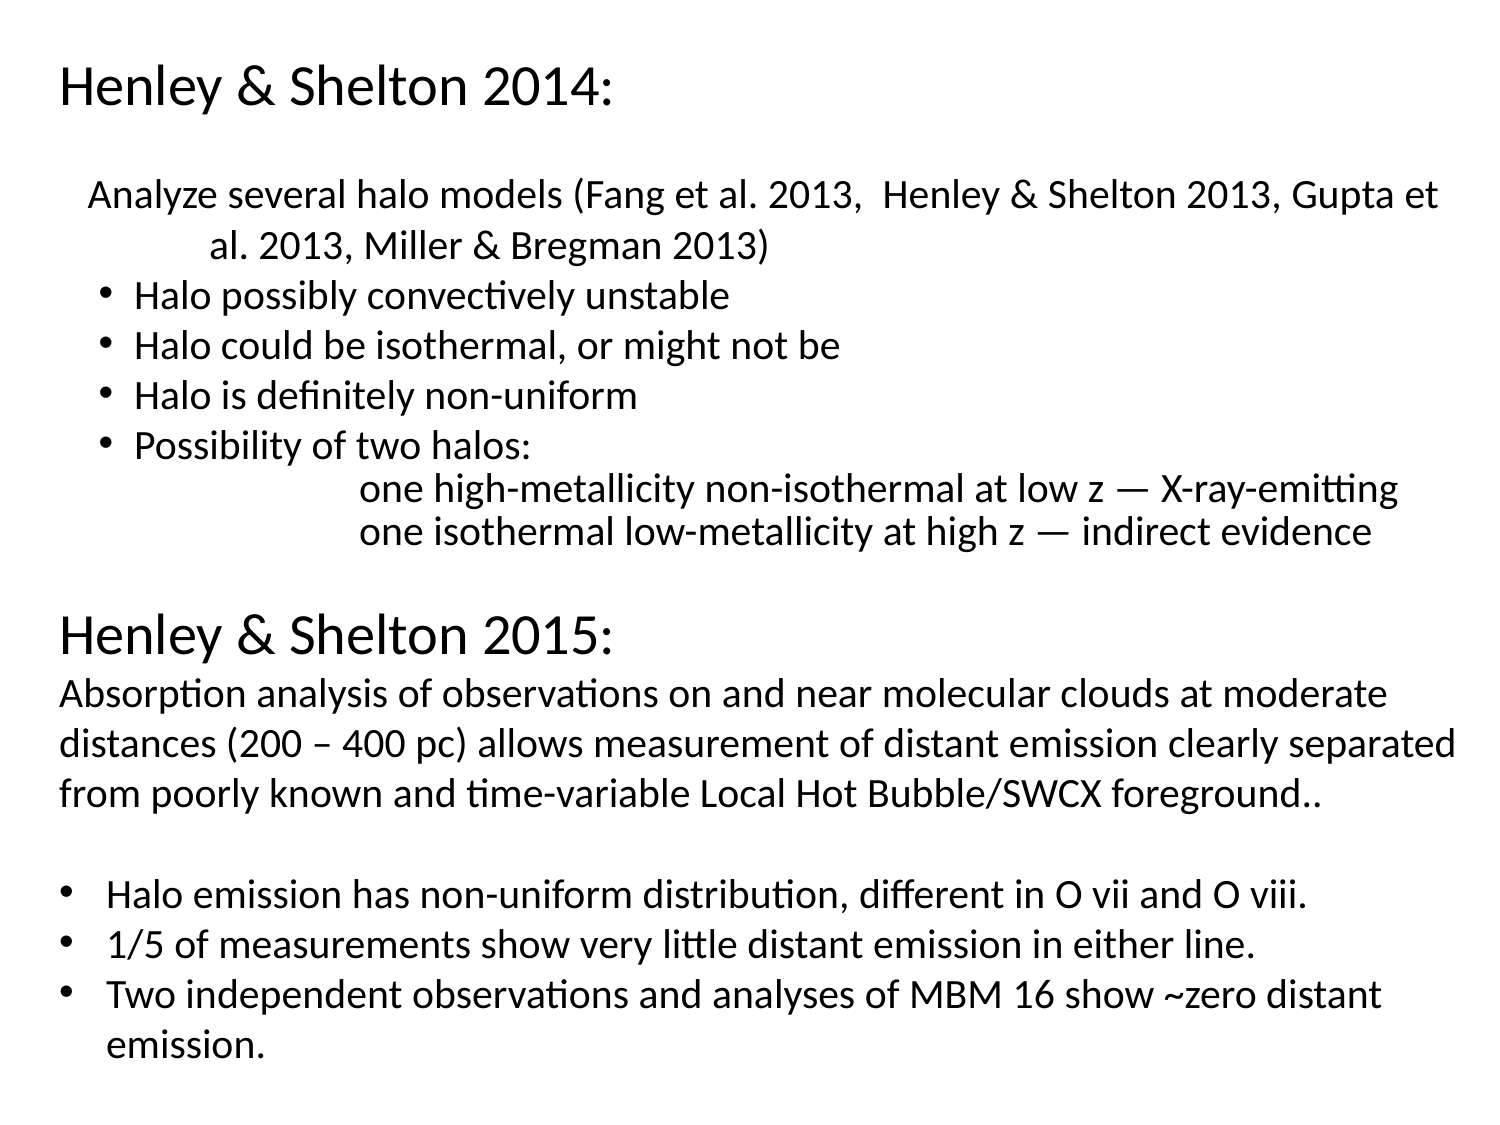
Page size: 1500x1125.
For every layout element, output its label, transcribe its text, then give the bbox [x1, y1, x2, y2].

text_box Henley & Shelton 2014: Analyze several halo models (Fang et al. 2013, Henley & Shelton 2013, Gupta et al. 2013, Miller & Bregman 2013) Halo possibly convectively unstable Halo could be isothermal, or might not be Halo is definitely non-uniform Possibility of two halos: one high-metallicity non-isothermal at low z — X-ray-emitting one isothermal low-metallicity at high z — indirect evidence Henley & Shelton 2015: Absorption analysis of observations on and near molecular clouds at moderate distances (200 – 400 pc) allows measurement of distant emission clearly separated from poorly known and time-variable Local Hot Bubble/SWCX foreground.. Halo emission has non-uniform distribution, different in O vii and O viii. 1/5 of measurements show very little distant emission in either line. Two independent observations and analyses of MBM 16 show ~zero distant emission. [44, 39, 1490, 1074]
